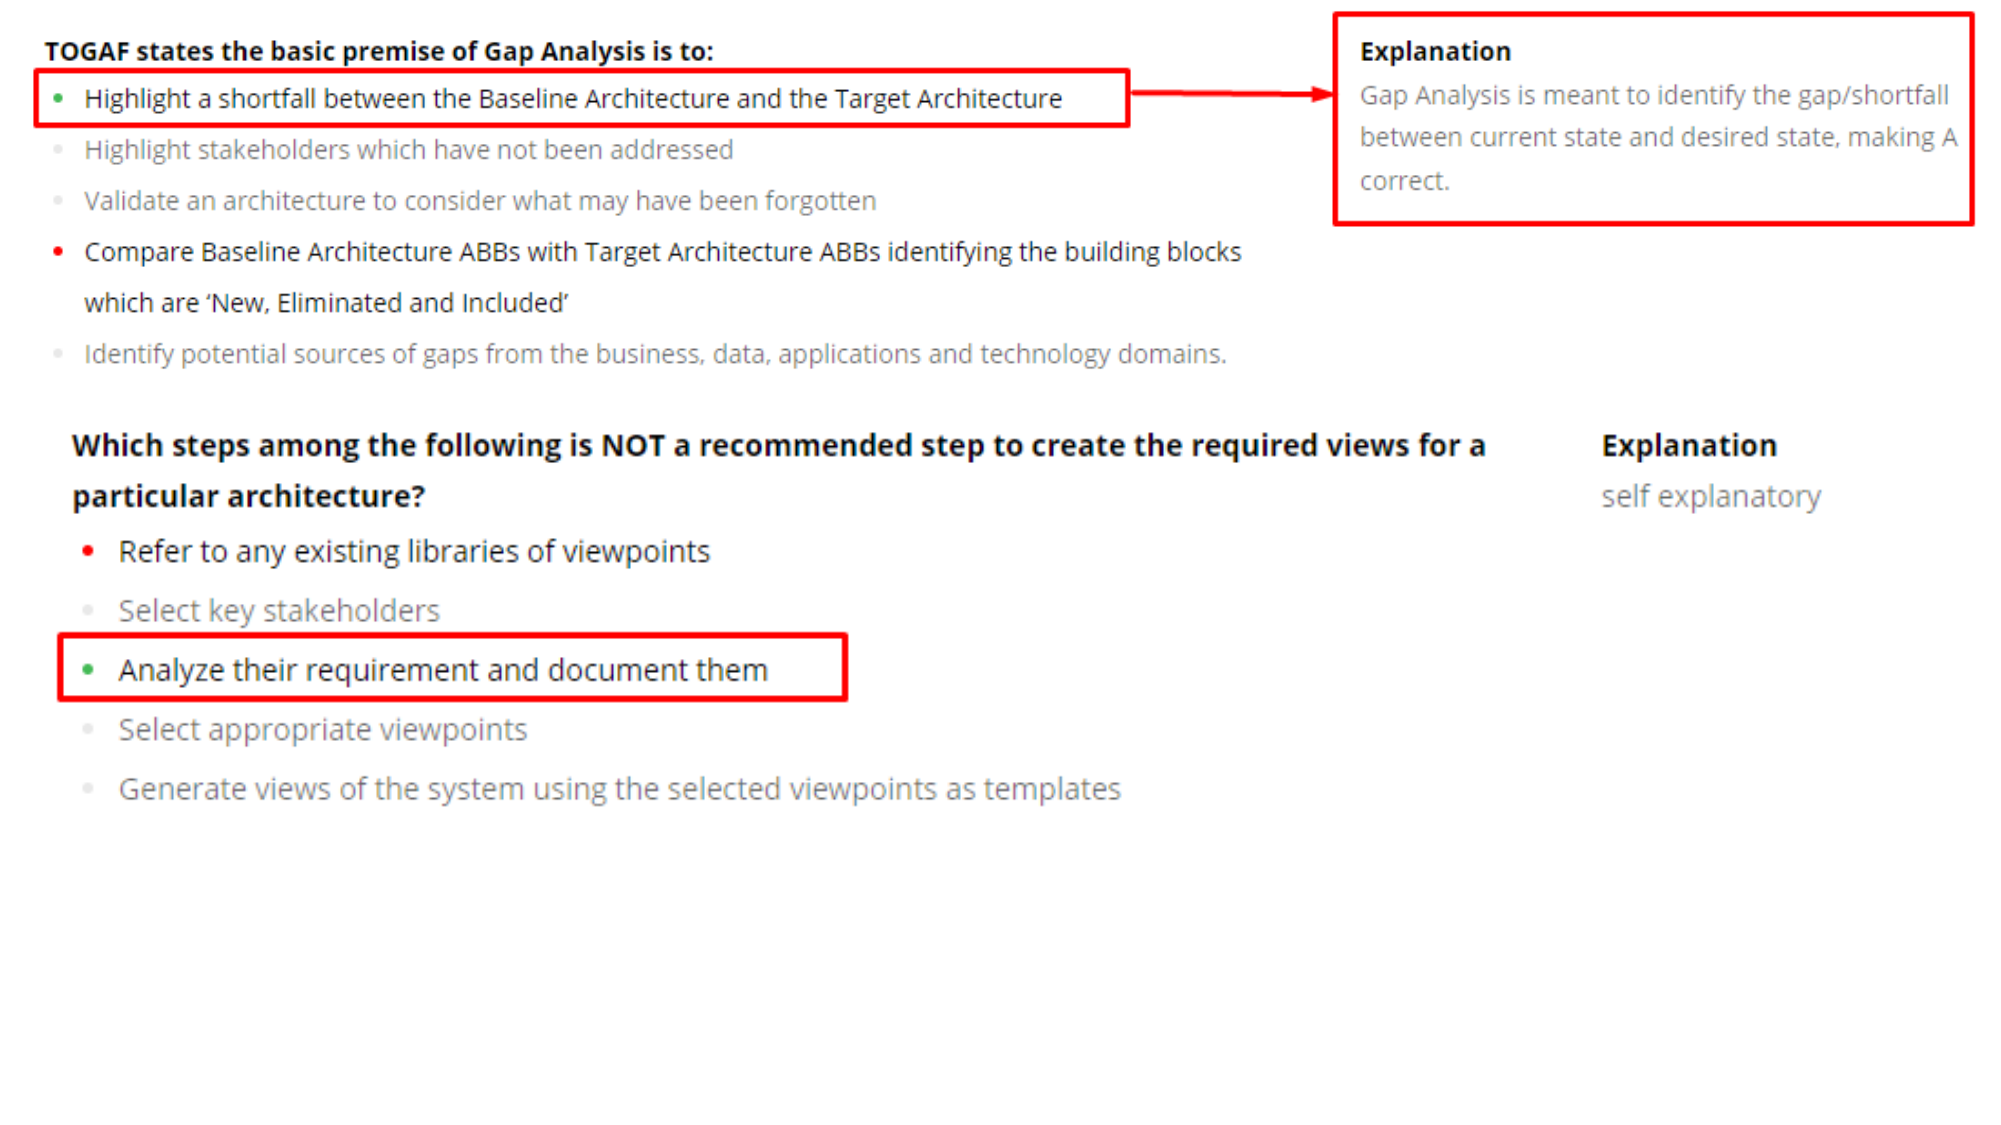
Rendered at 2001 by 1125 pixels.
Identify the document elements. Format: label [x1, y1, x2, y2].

picture [12, 0, 1988, 832]
